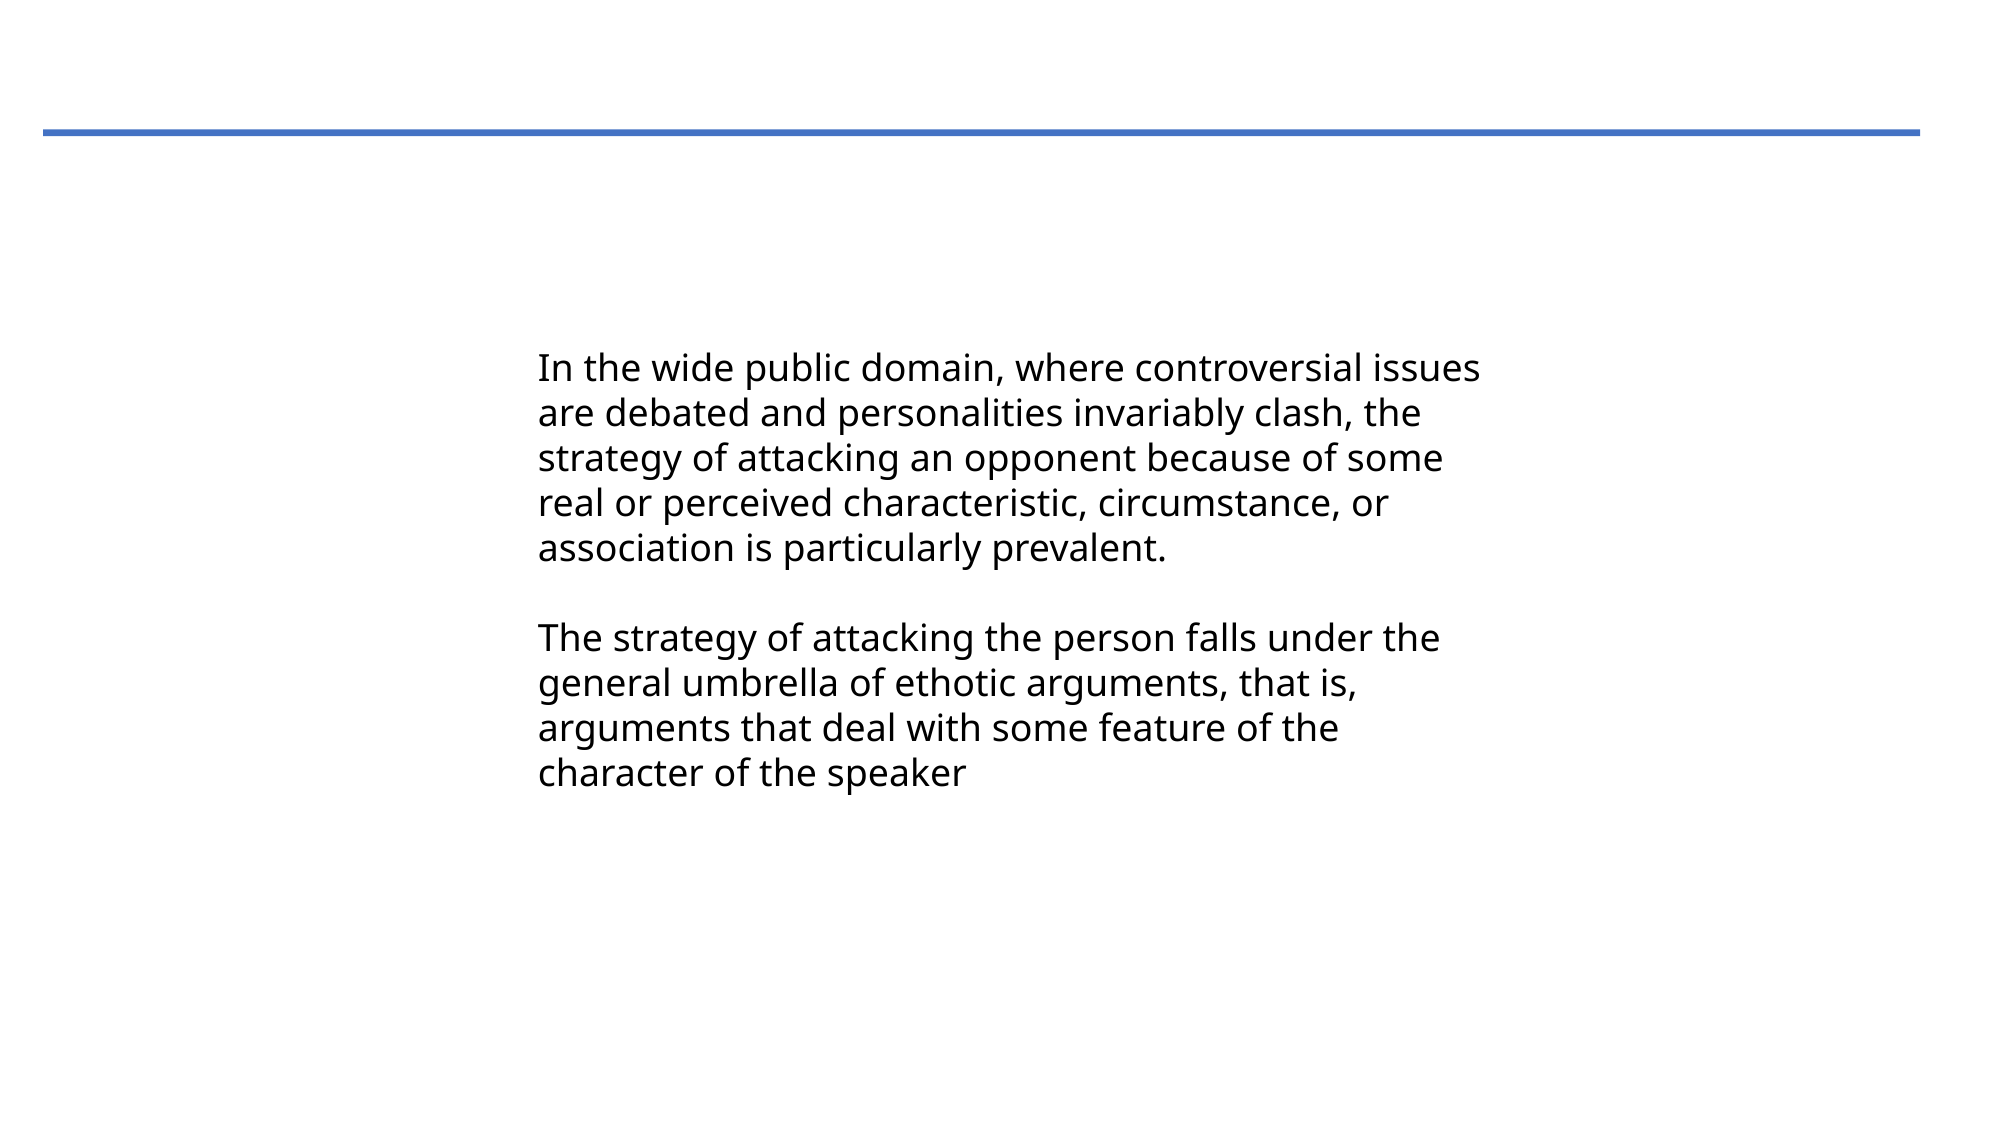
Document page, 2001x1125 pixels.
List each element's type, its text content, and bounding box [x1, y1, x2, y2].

text_box [42, 128, 1921, 137]
text_box In the wide public domain, where controversial issues are debated and personalities invariably clash, the strategy of attacking an opponent because of some real or perceived characteristic, circumstance, or association is particularly prevalent. The strategy of attacking the person falls under the general umbrella of ethotic arguments, that is, arguments that deal with some feature of the character of the speaker [523, 336, 1523, 801]
